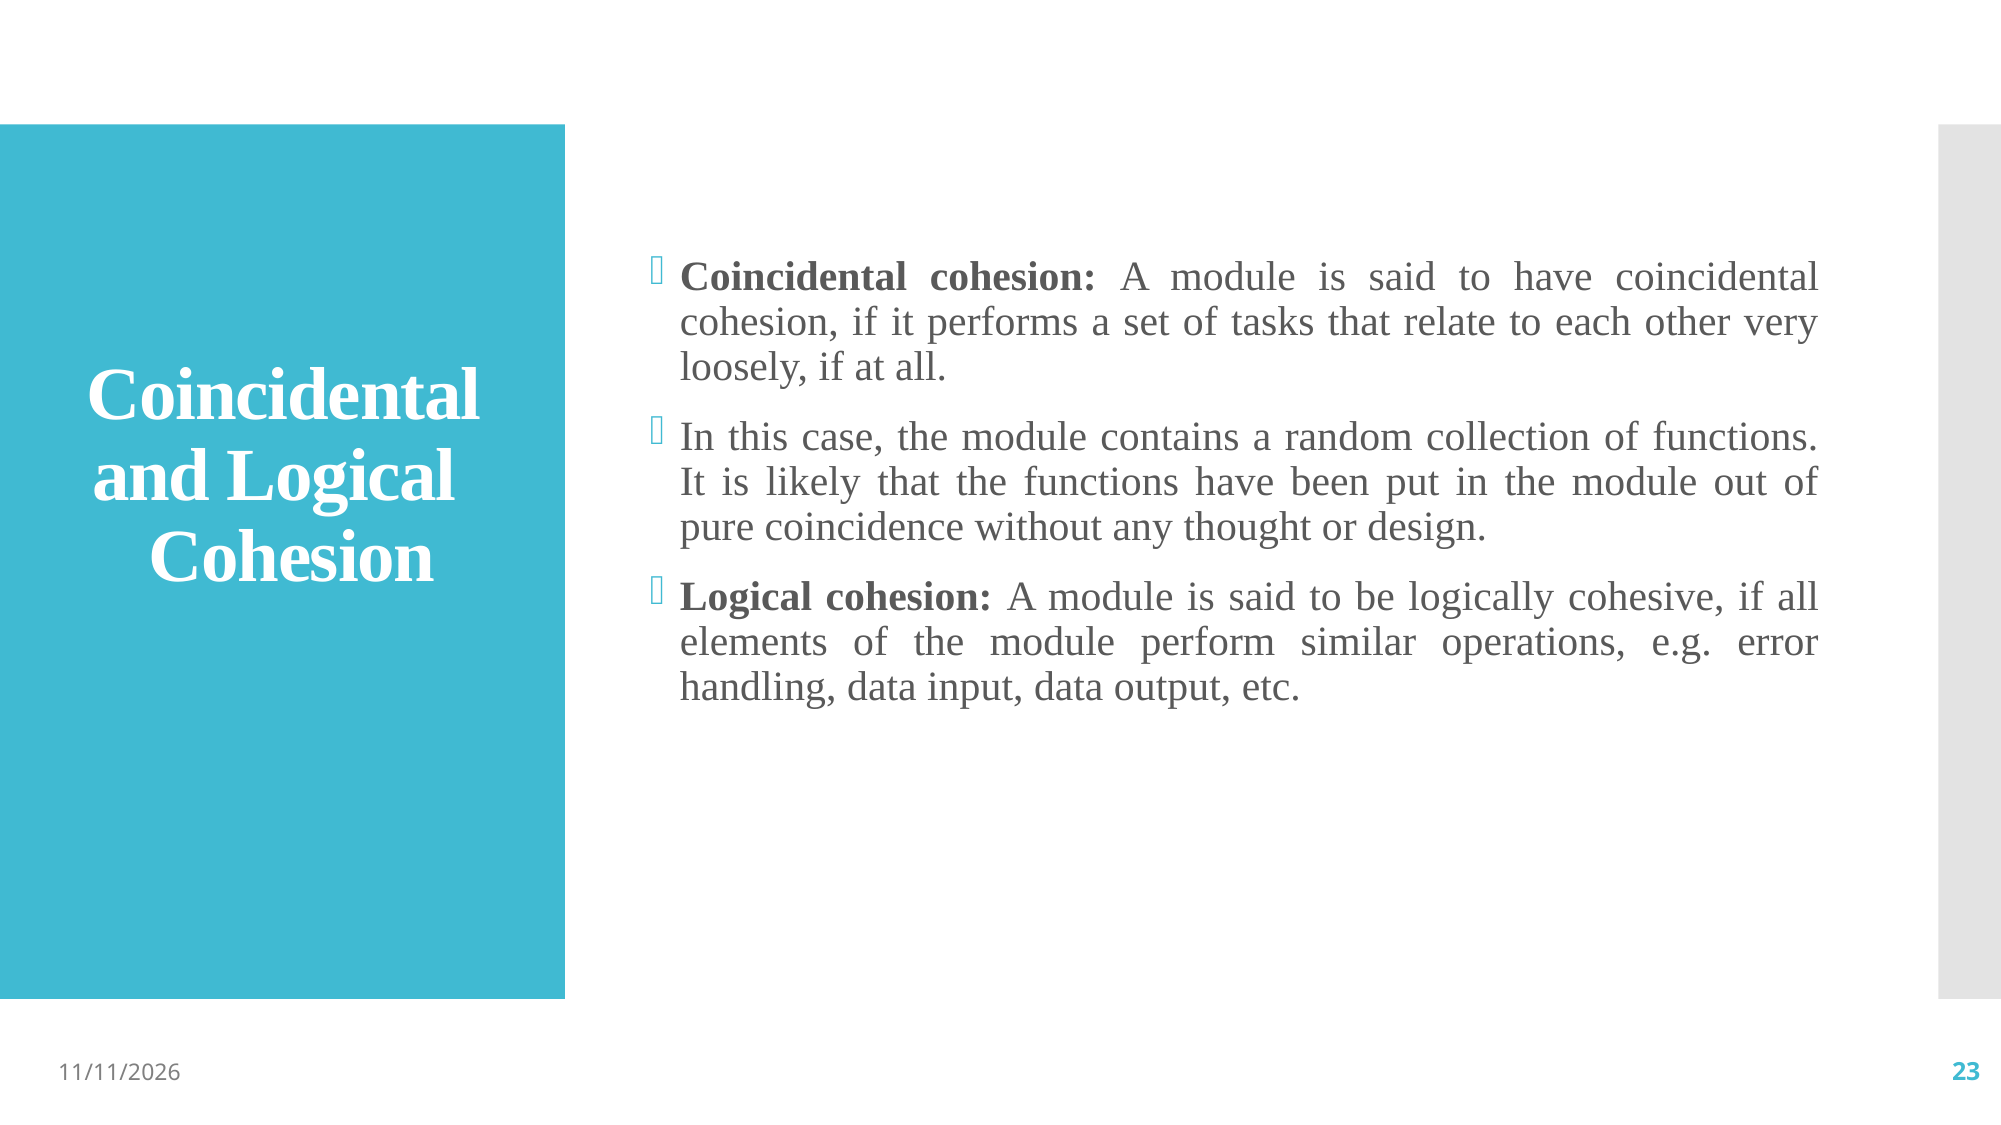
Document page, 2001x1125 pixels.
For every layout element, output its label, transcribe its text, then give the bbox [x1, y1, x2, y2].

slide_number 23 [1744, 1042, 1996, 1103]
title Coincidental and Logical Cohesion [41, 184, 525, 940]
list Coincidental cohesion: A module is said to have coincidental cohesion, if it performs a set of tasks that relate to each other very loosely, if at all. In this case, the module contains a random collection of functions. It is likely that the functions have been put in the module out of pure coincidence without any thought or design. Logical cohesion: A module is said to be logically cohesive, if all elements of the module perform similar operations, e.g. error handling, data input, data output, etc. [634, 141, 1835, 982]
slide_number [43, 1042, 493, 1103]
